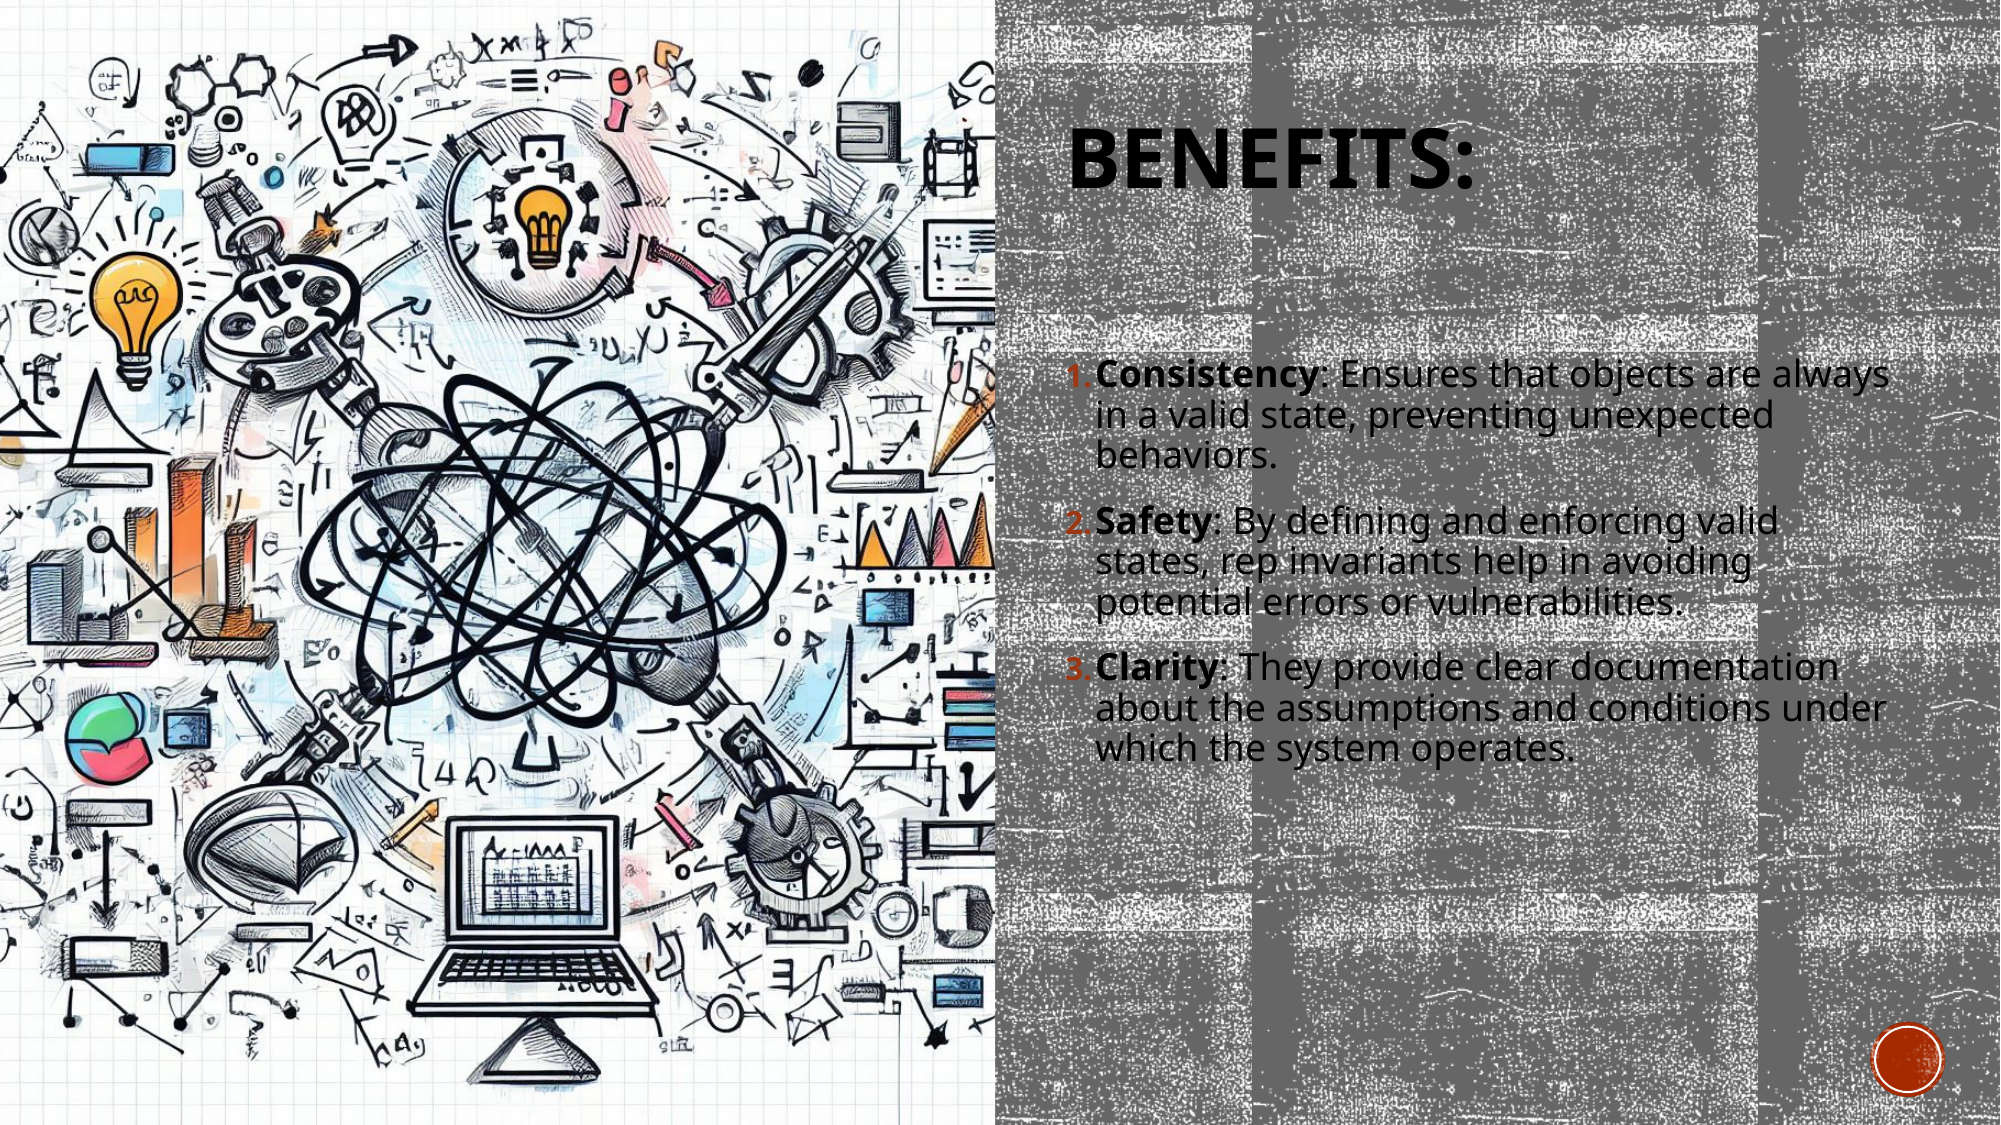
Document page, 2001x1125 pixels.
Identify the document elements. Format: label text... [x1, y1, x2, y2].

text_box [996, 0, 2000, 1125]
picture [0, 0, 996, 1125]
title Benefits: [1050, 79, 1920, 344]
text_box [1872, 1024, 1943, 1096]
list Consistency: Ensures that objects are always in a valid state, preventing unexpected behaviors. Safety: By defining and enforcing valid states, rep invariants help in avoiding potential errors or vulnerabilities. Clarity: They provide clear documentation about the assumptions and conditions under which the system operates. [1050, 348, 1920, 1013]
